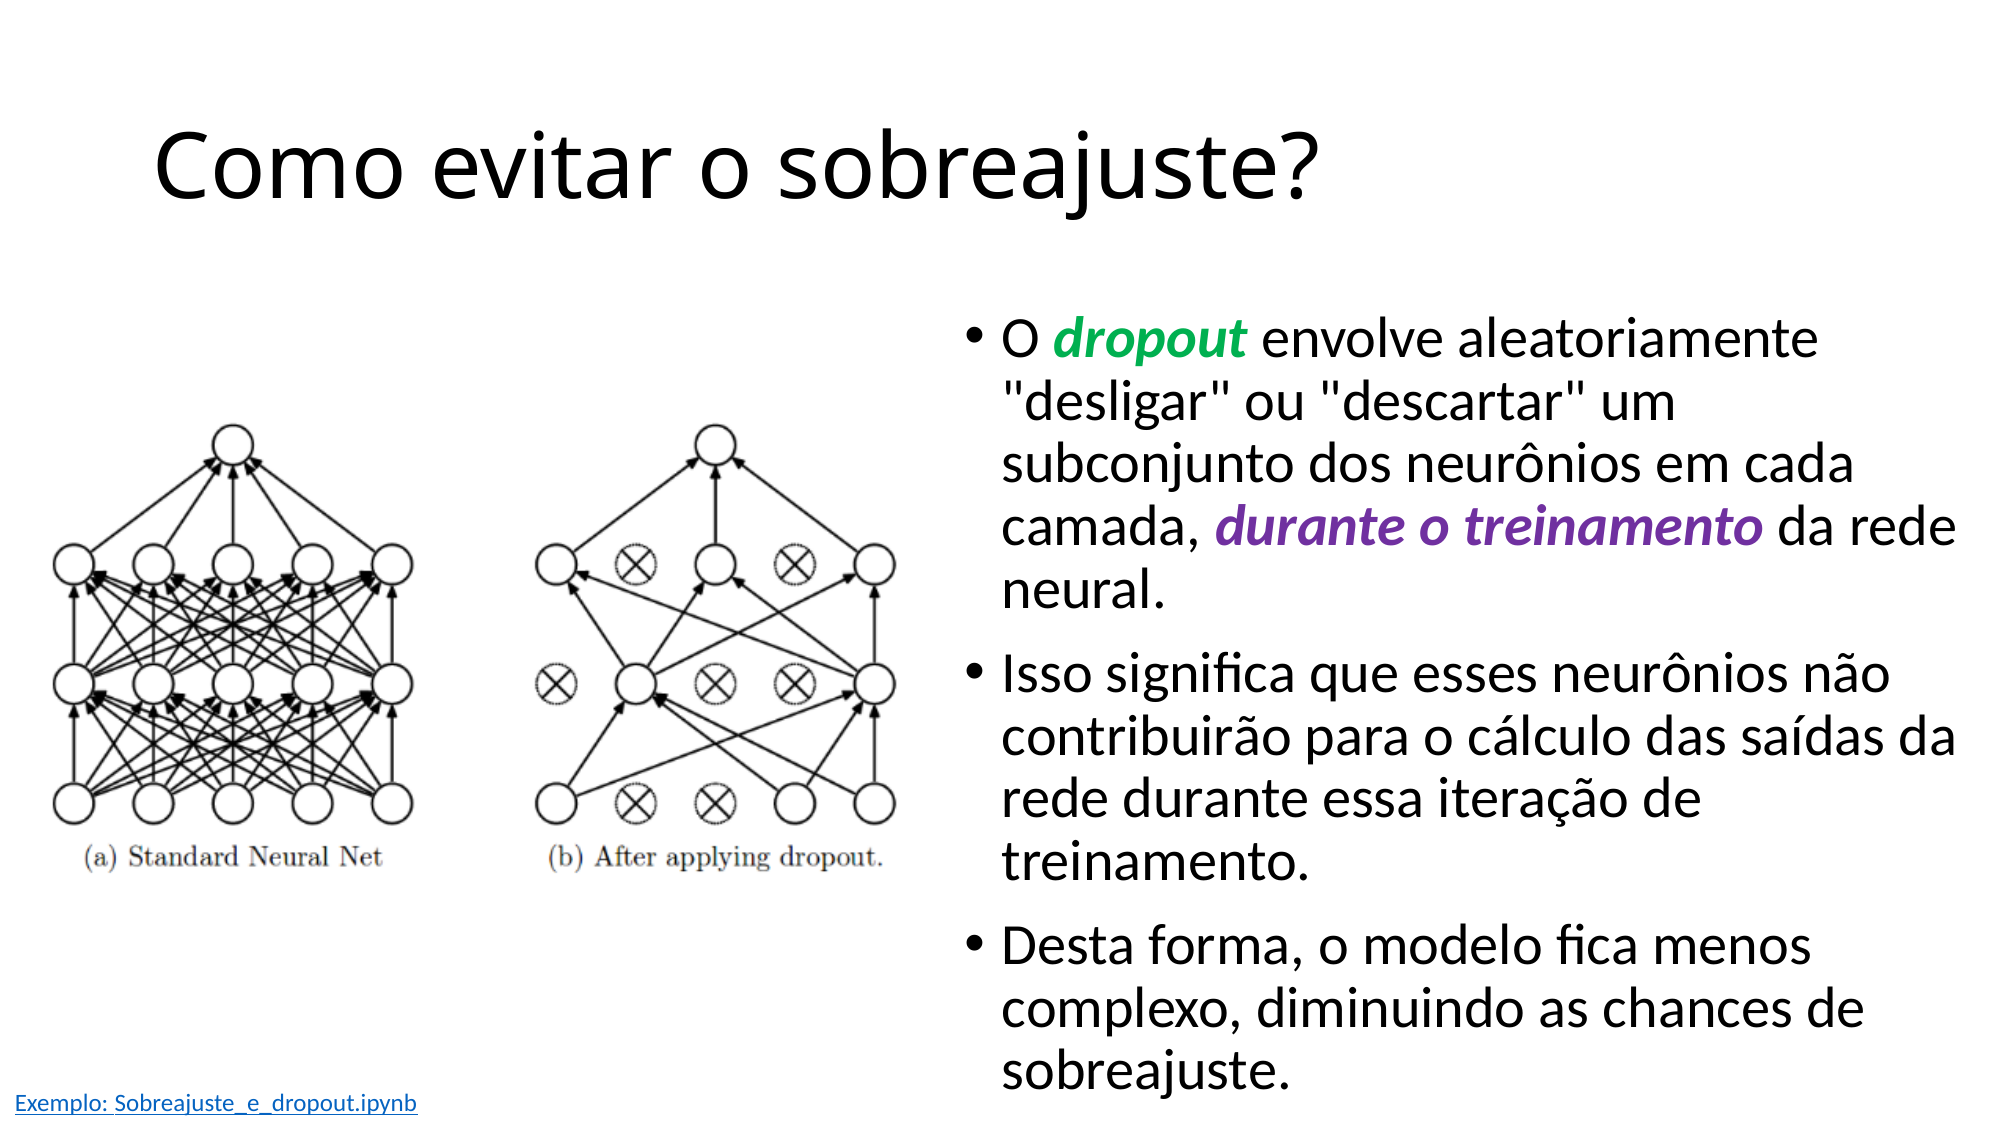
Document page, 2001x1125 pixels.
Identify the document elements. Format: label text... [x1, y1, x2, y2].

picture [45, 384, 911, 892]
text_box Exemplo: Sobreajuste_e_dropout.ipynb [0, 1079, 609, 1125]
title Como evitar o sobreajuste? [137, 59, 1863, 278]
list O dropout envolve aleatoriamente "desligar" ou "descartar" um subconjunto dos neurônios em cada camada, durante o treinamento da rede neural. Isso significa que esses neurônios não contribuirão para o cálculo das saídas da rede durante essa iteração de treinamento. Desta forma, o modelo fica menos complexo, diminuindo as chances de sobreajuste. [949, 299, 1977, 1125]
